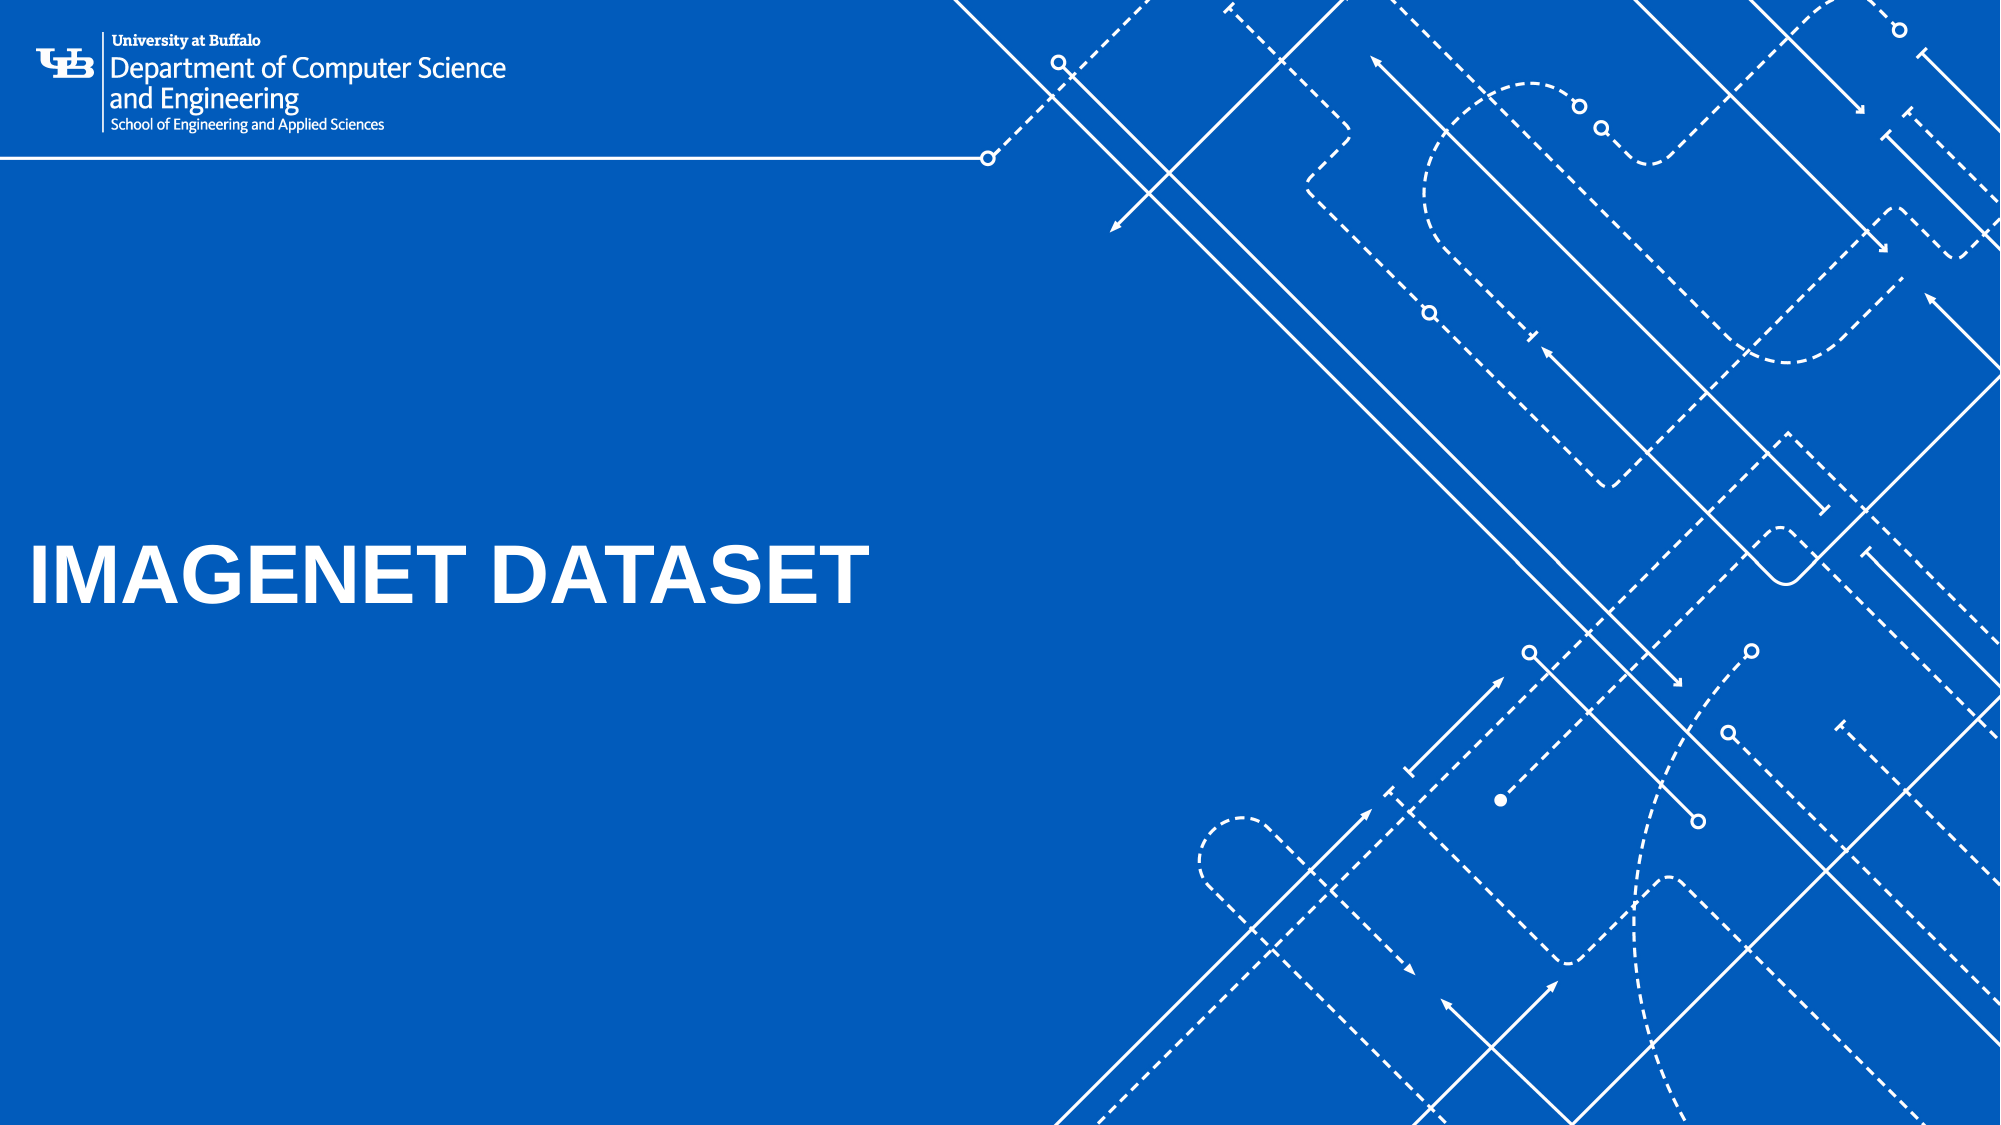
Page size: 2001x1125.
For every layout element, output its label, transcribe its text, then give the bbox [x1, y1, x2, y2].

picture [0, 0, 2000, 1125]
text_box Imagenet Dataset [28, 236, 1162, 628]
